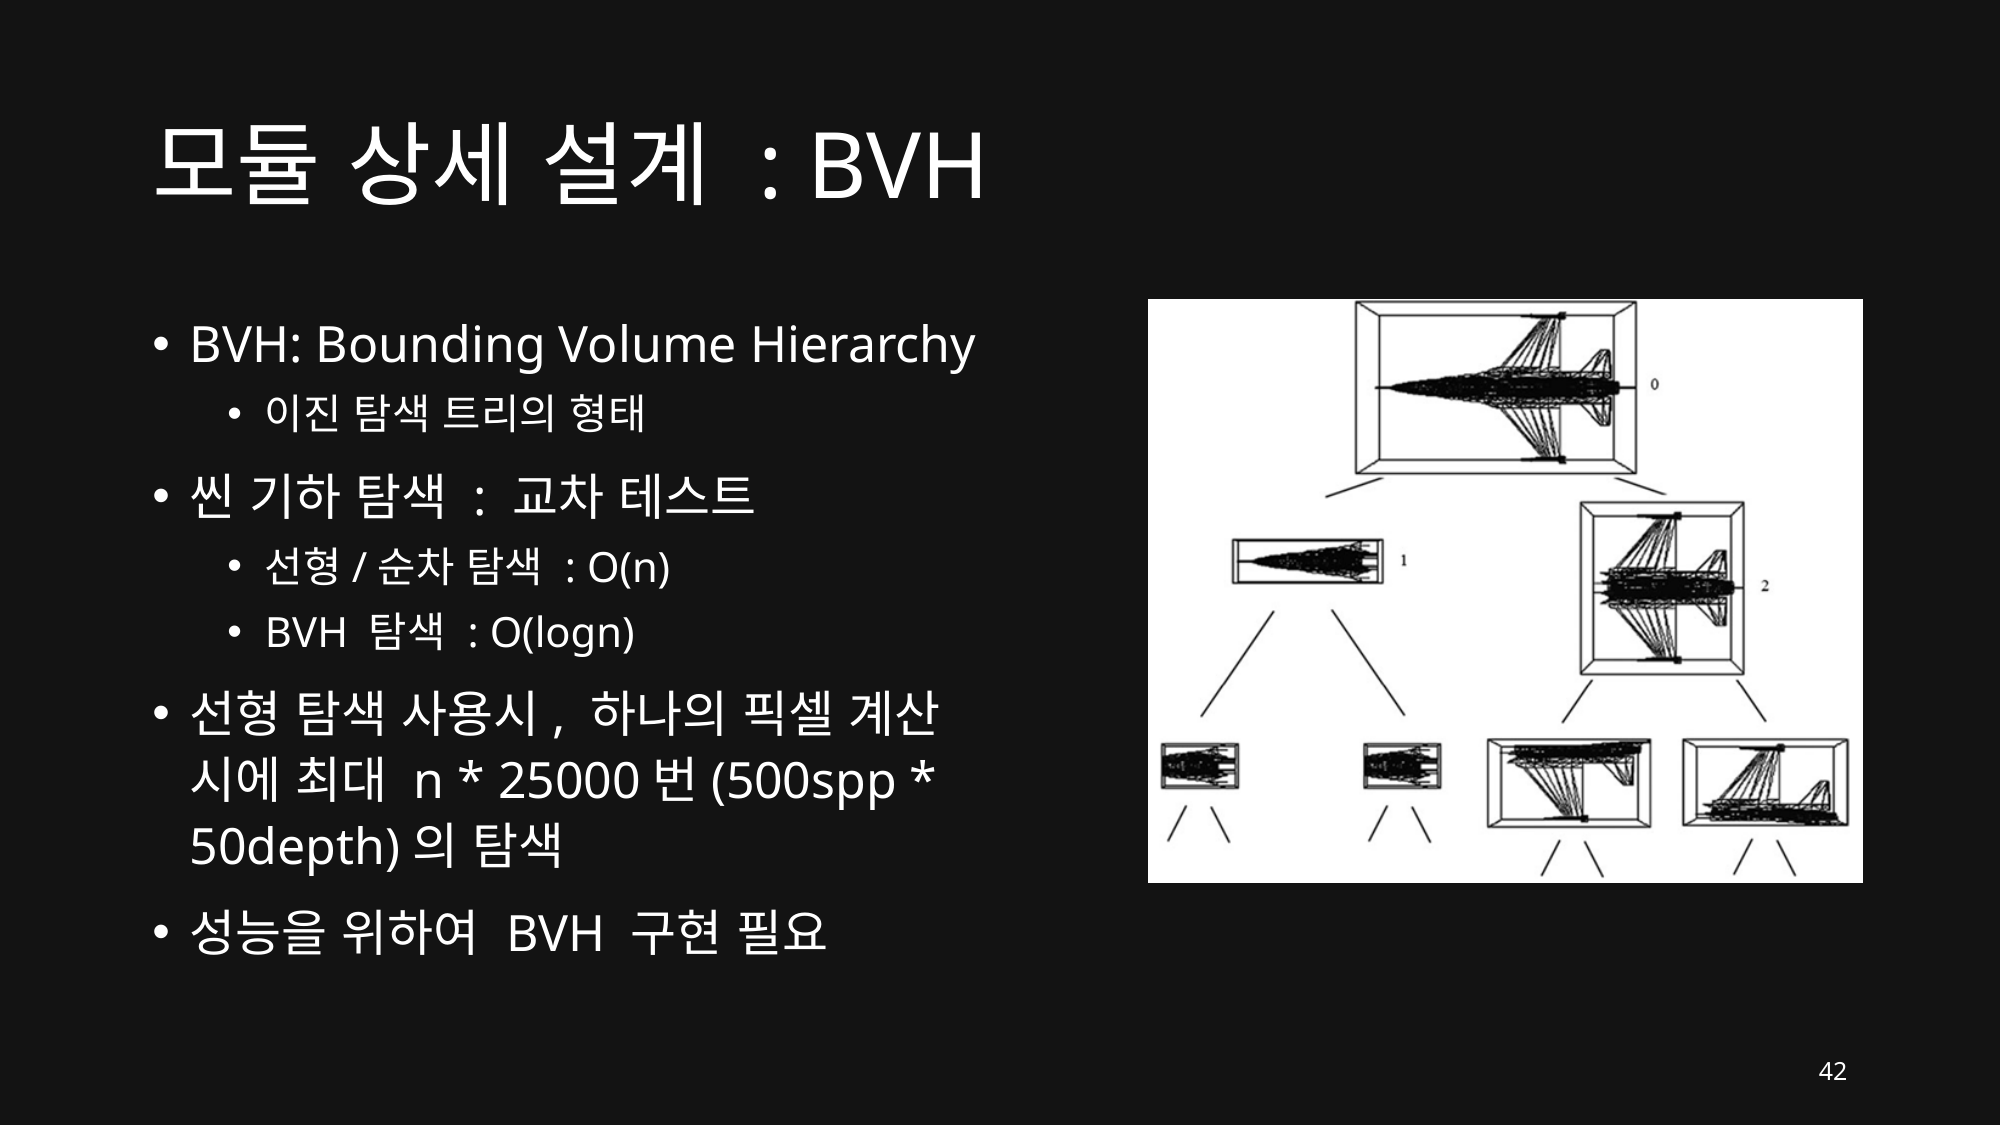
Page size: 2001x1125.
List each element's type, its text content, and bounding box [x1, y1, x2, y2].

list BVH: Bounding Volume Hierarchy 이진 탐색 트리의 형태 씬 기하 탐색 : 교차 테스트 선형/순차 탐색 : O(n) BVH 탐색 : O(logn) 선형 탐색 사용시, 하나의 픽셀 계산 시에 최대 n * 25000번(500spp * 50depth)의 탐색 성능을 위하여 BVH 구현 필요 [137, 299, 1049, 1014]
slide_number 42 [1412, 1042, 1863, 1103]
title 모듈 상세 설계 : BVH [137, 59, 1863, 278]
picture [1148, 299, 1863, 883]
